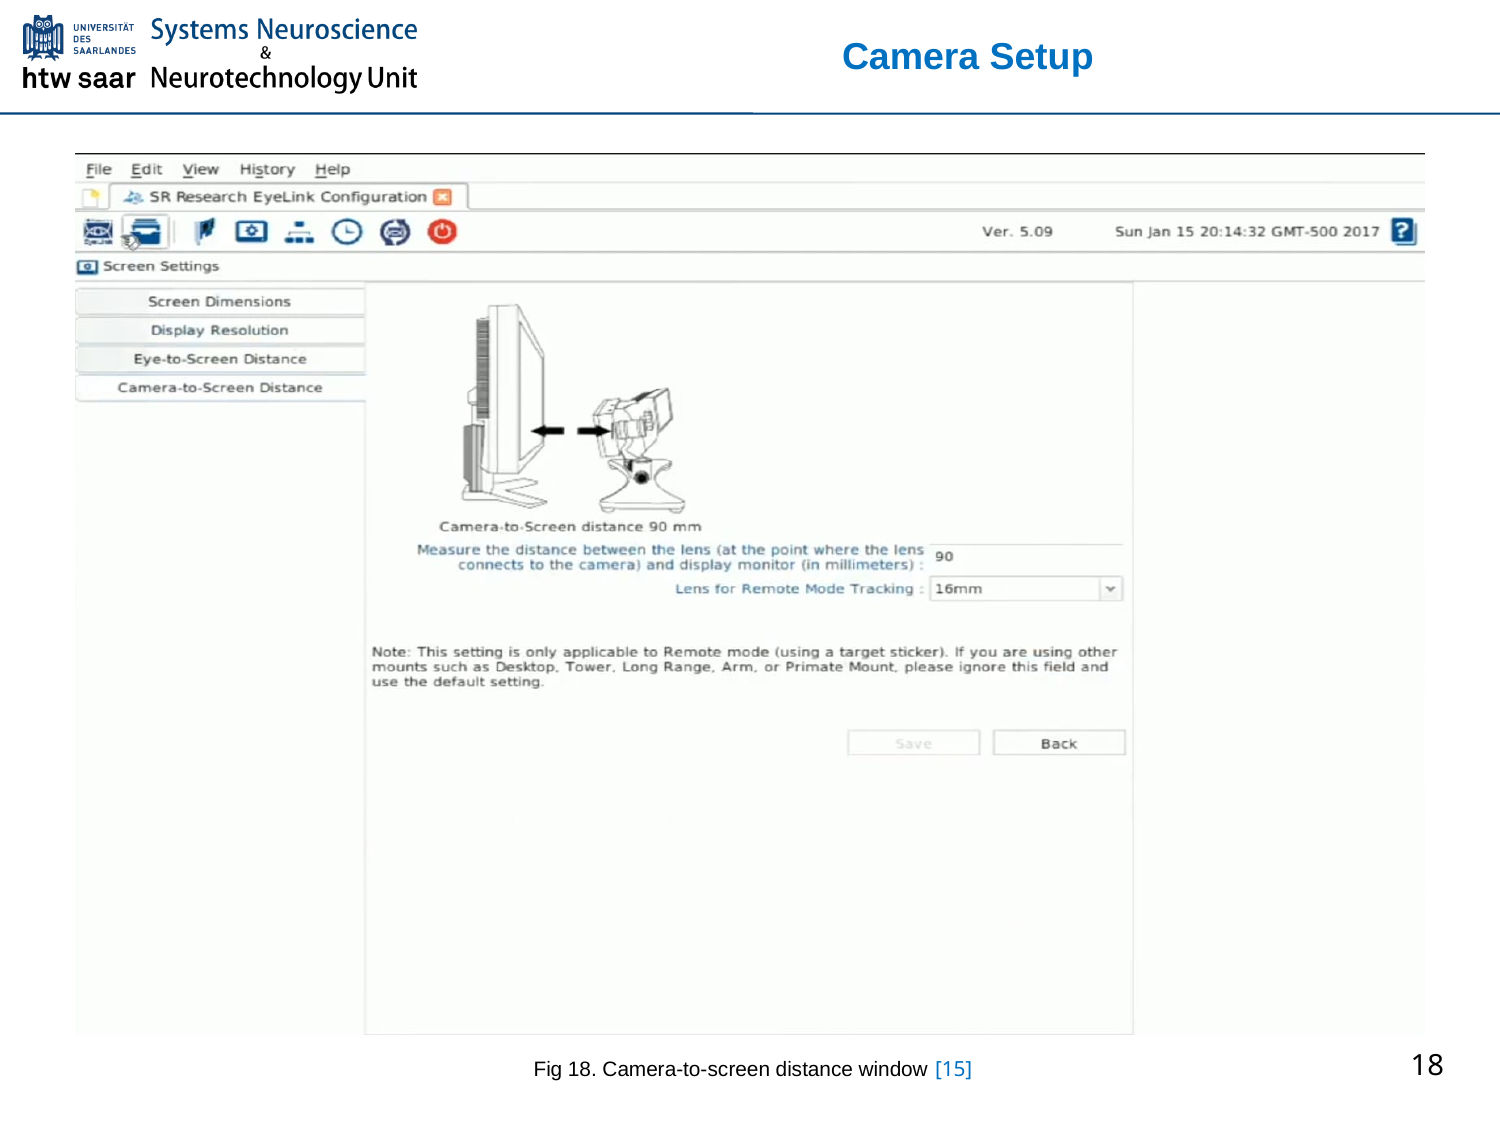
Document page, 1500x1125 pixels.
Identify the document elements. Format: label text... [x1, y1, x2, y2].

picture [23, 15, 417, 94]
text_box Fig 18. Camera-to-screen distance window [15] [518, 1040, 1270, 1091]
title Camera Setup [430, 7, 1495, 102]
picture [74, 147, 1425, 1035]
text_box 18 [1154, 1038, 1459, 1089]
